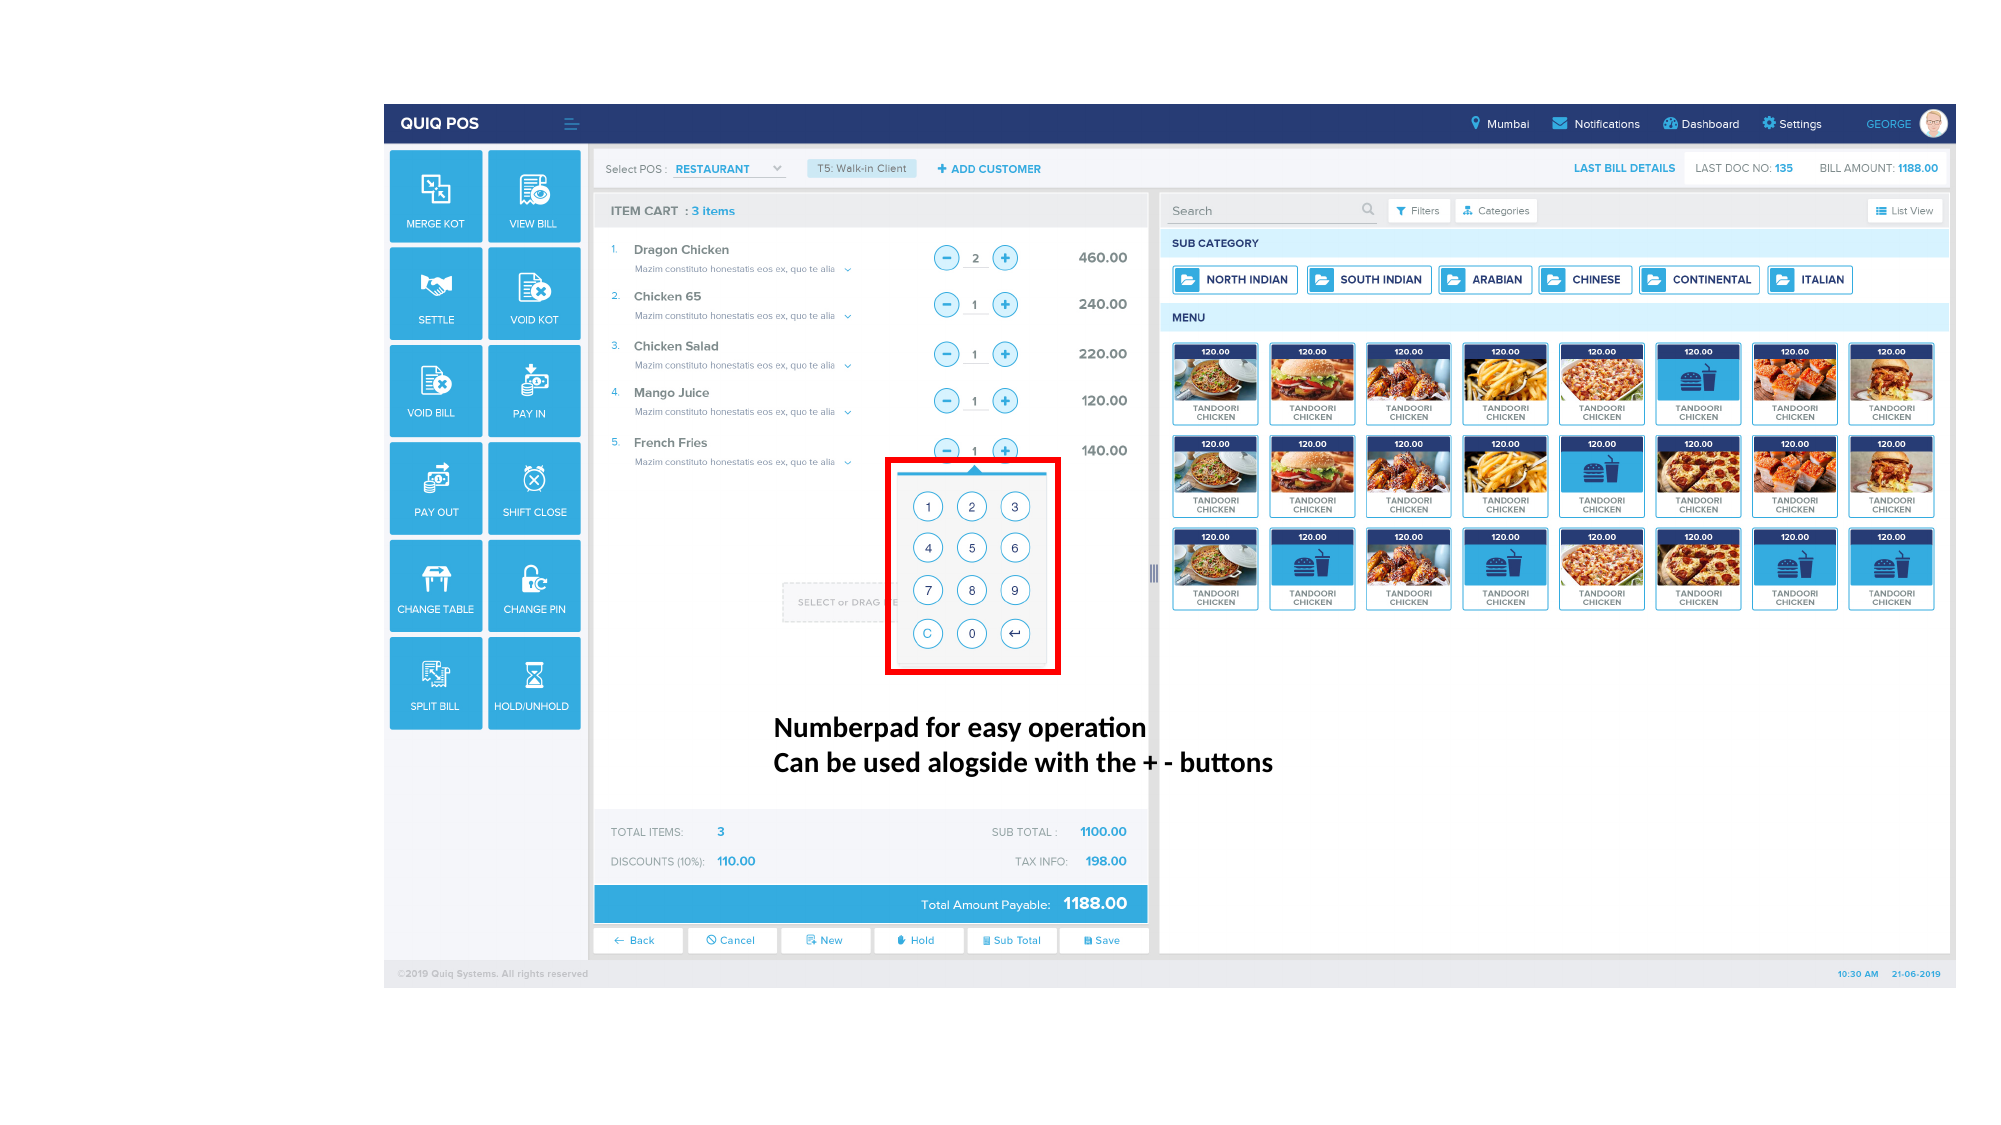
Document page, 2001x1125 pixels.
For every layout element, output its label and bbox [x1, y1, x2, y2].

picture [384, 104, 1956, 988]
